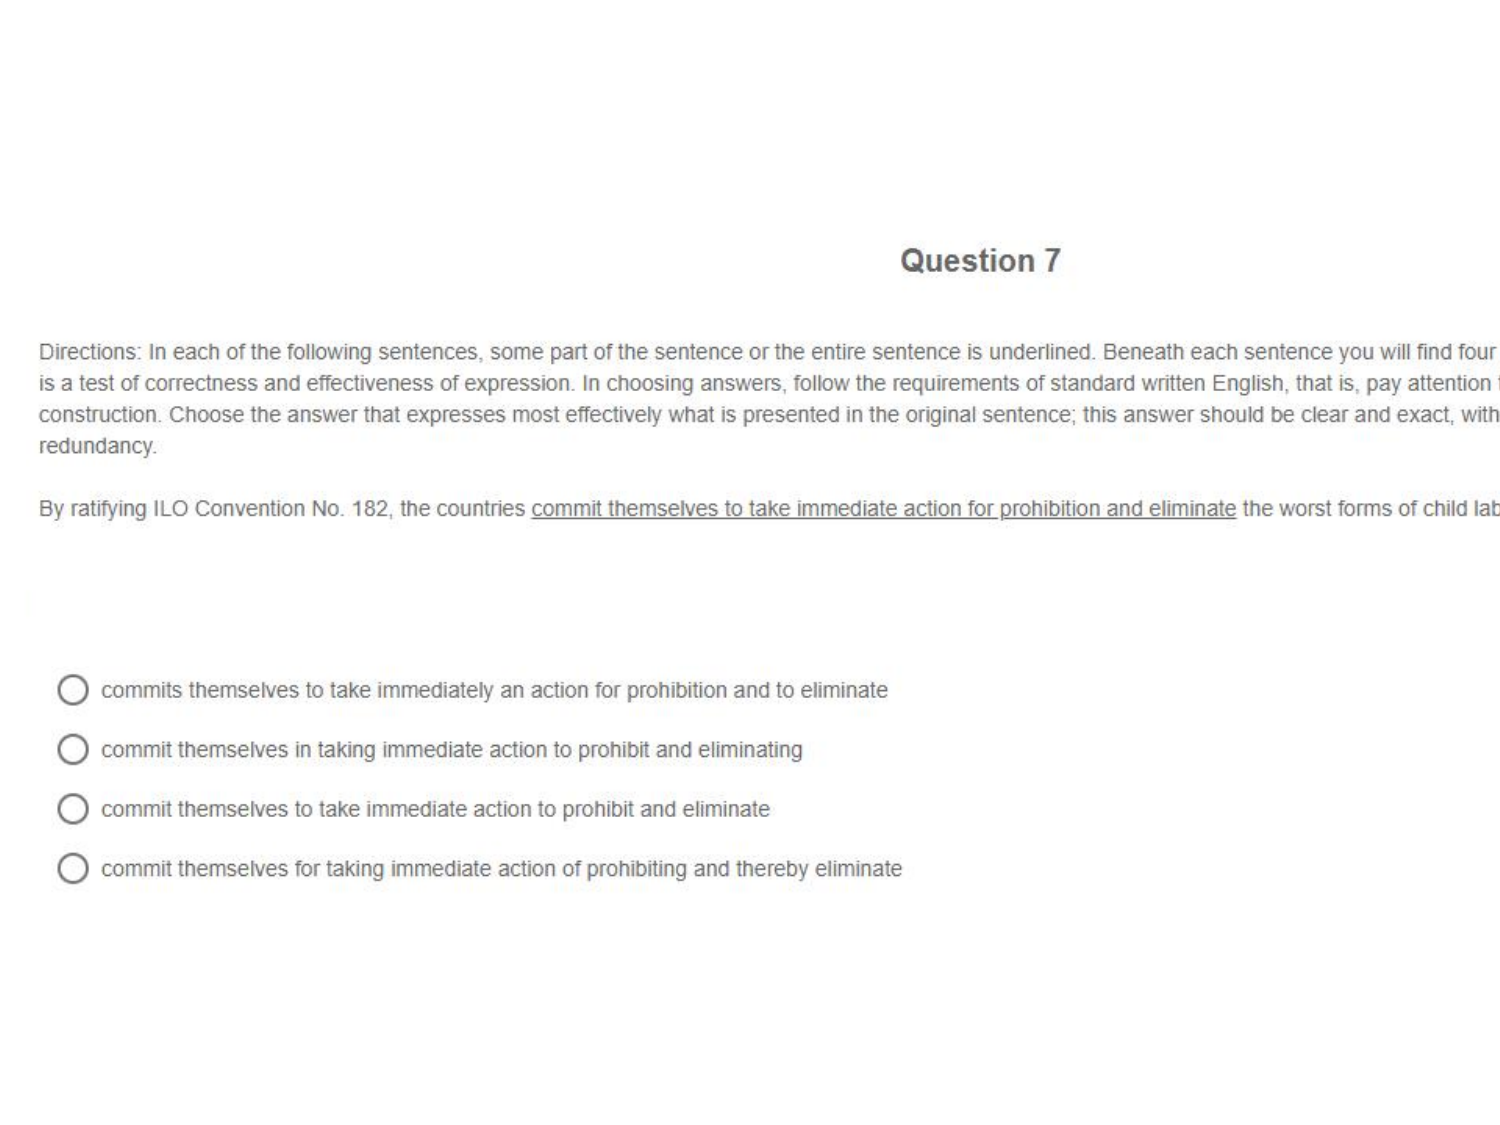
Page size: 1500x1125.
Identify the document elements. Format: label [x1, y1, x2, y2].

picture [0, 225, 1500, 900]
